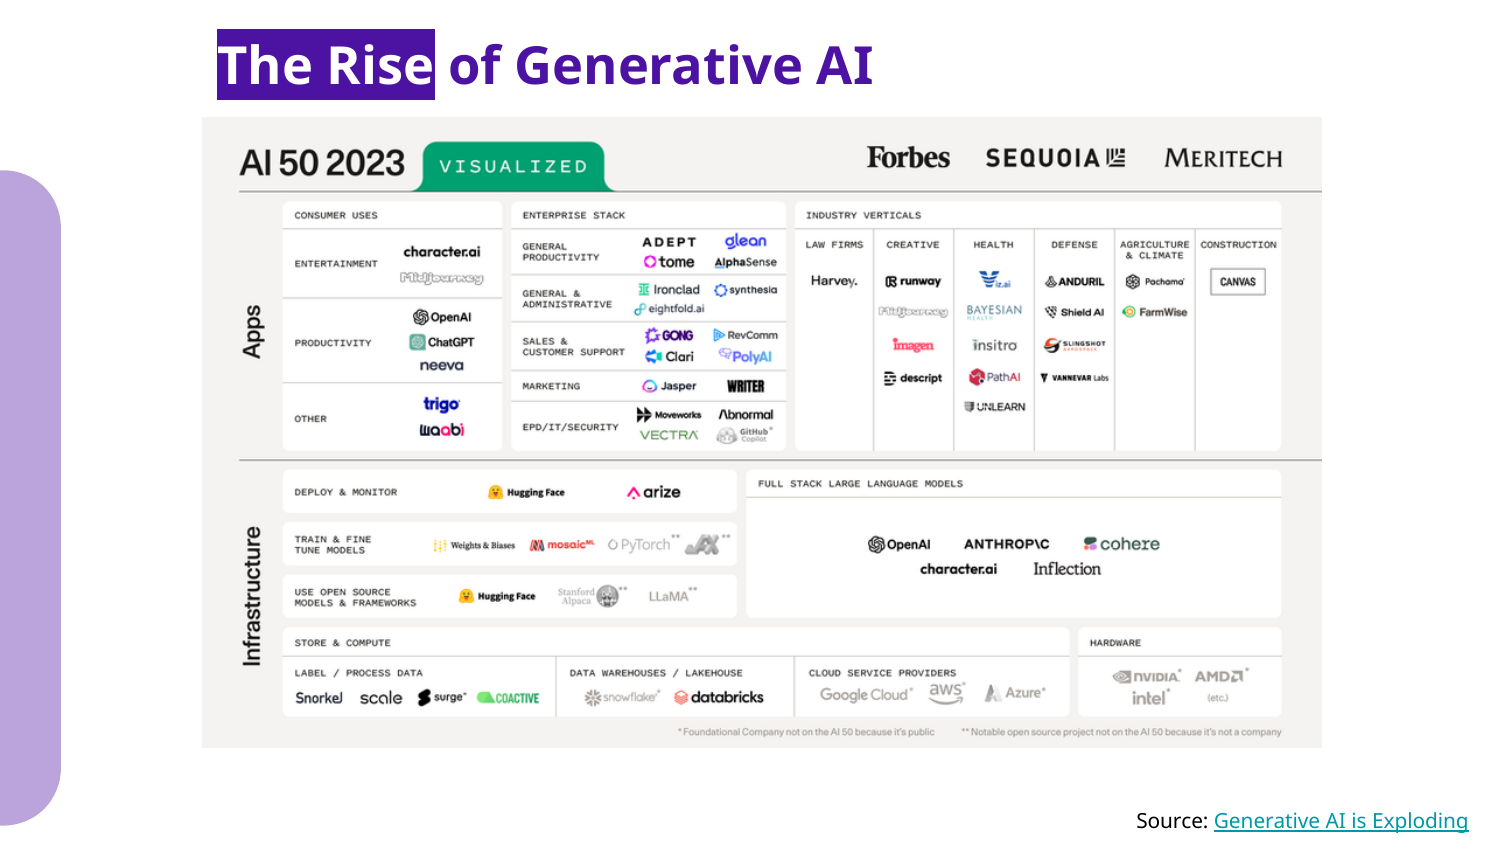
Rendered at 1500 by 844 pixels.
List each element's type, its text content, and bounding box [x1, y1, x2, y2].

title The Rise of Generative AI [202, 17, 944, 112]
text_box Source: Generative AI is Exploding [1121, 788, 1500, 844]
text_box [0, 170, 61, 826]
picture [201, 117, 1322, 748]
